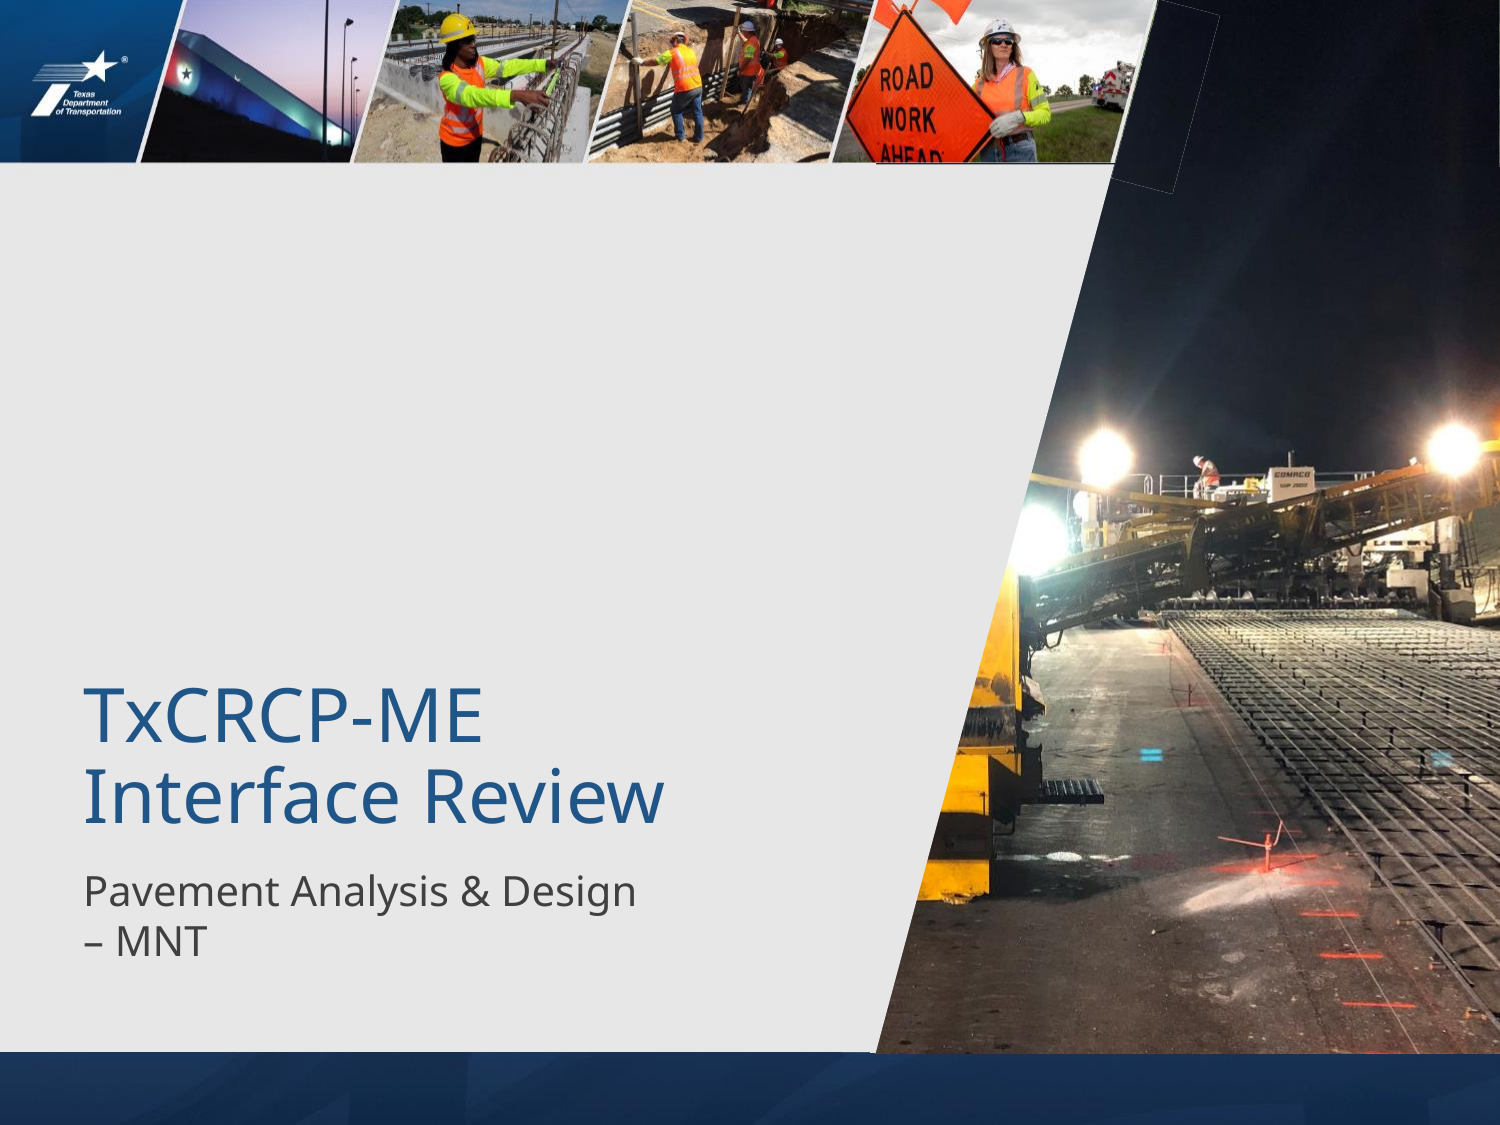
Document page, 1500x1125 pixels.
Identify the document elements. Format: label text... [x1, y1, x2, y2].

picture [0, 0, 1500, 1125]
title TxCRCP-ME Interface Review [83, 608, 759, 840]
